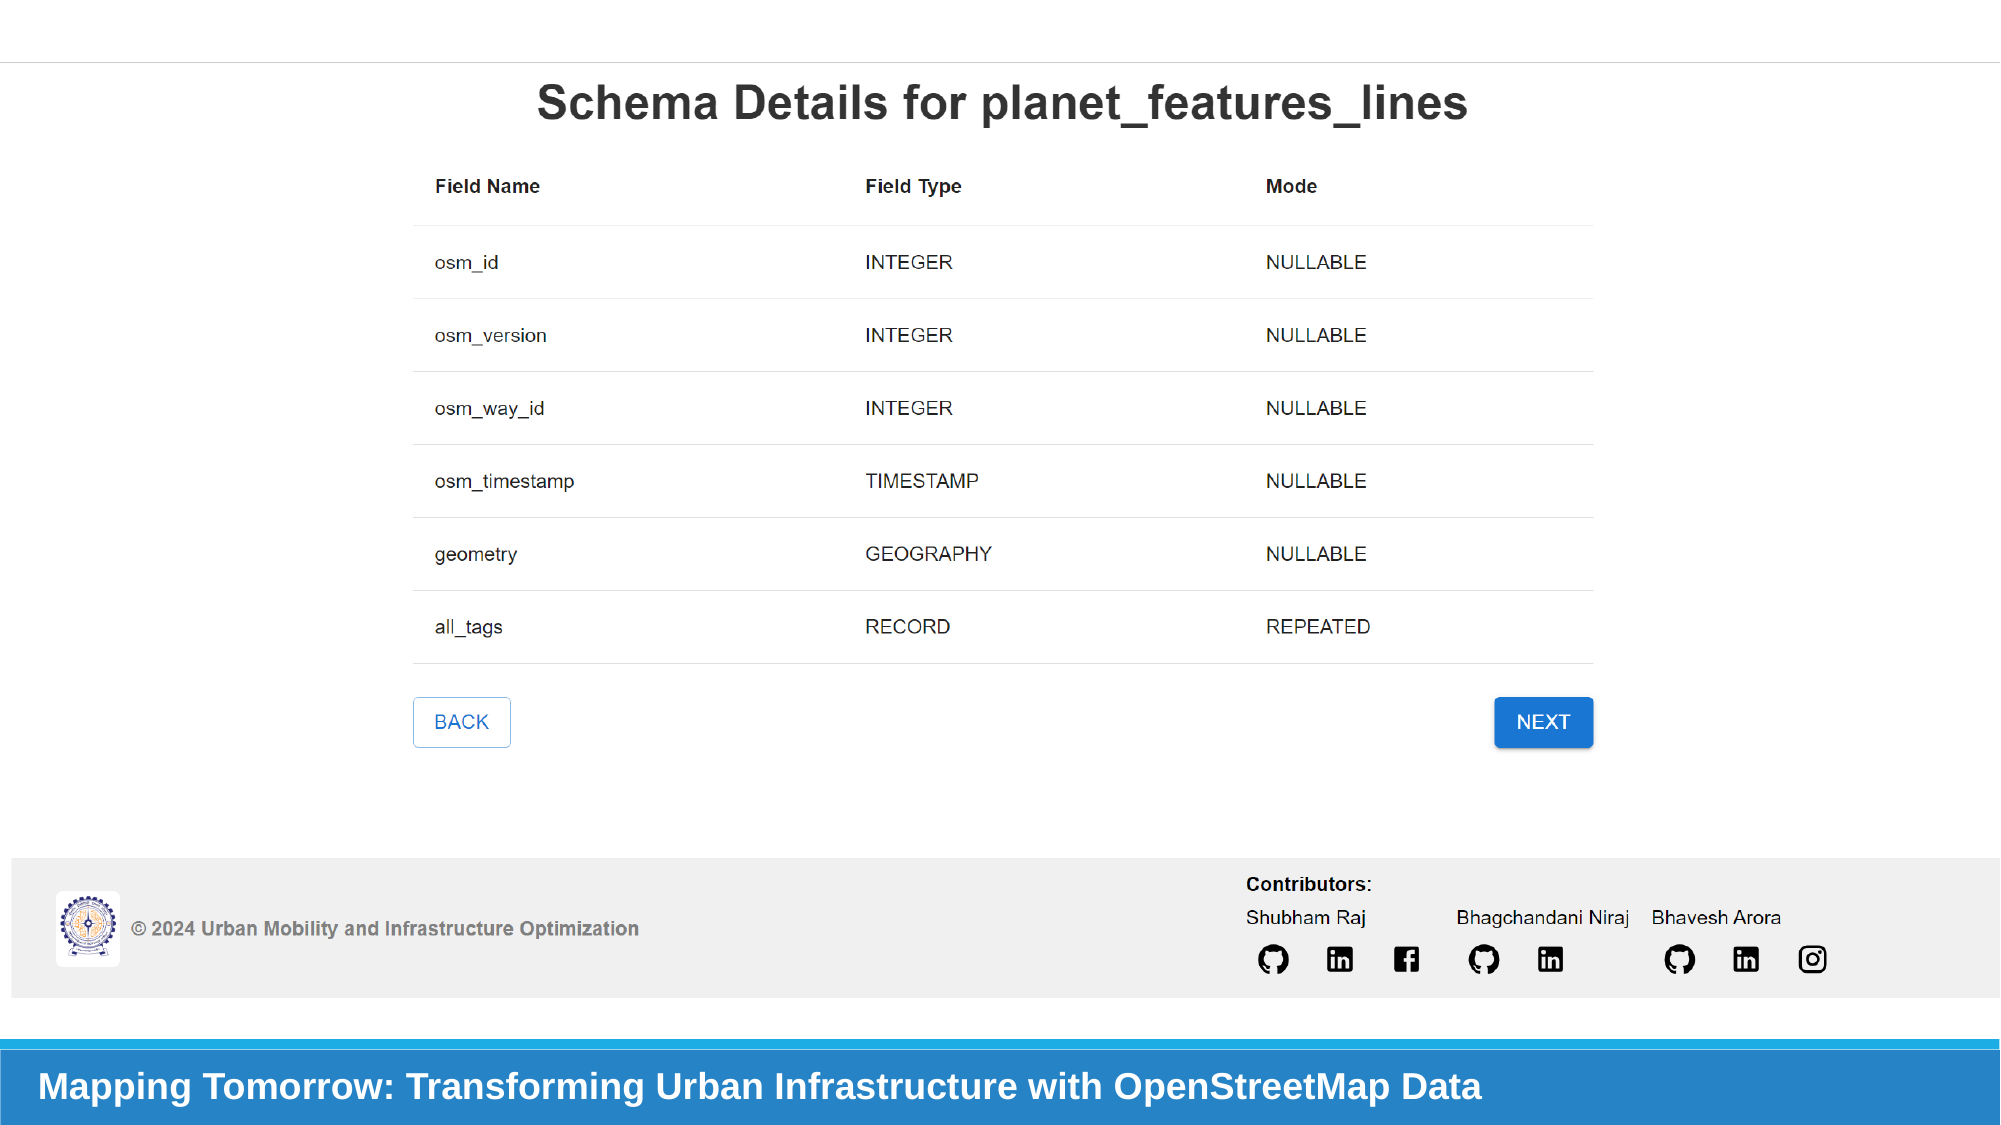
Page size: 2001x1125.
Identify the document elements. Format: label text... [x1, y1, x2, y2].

picture [0, 61, 2000, 1000]
text_box Mapping Tomorrow: Transforming Urban Infrastructure with OpenStreetMap Data [23, 1054, 1782, 1115]
